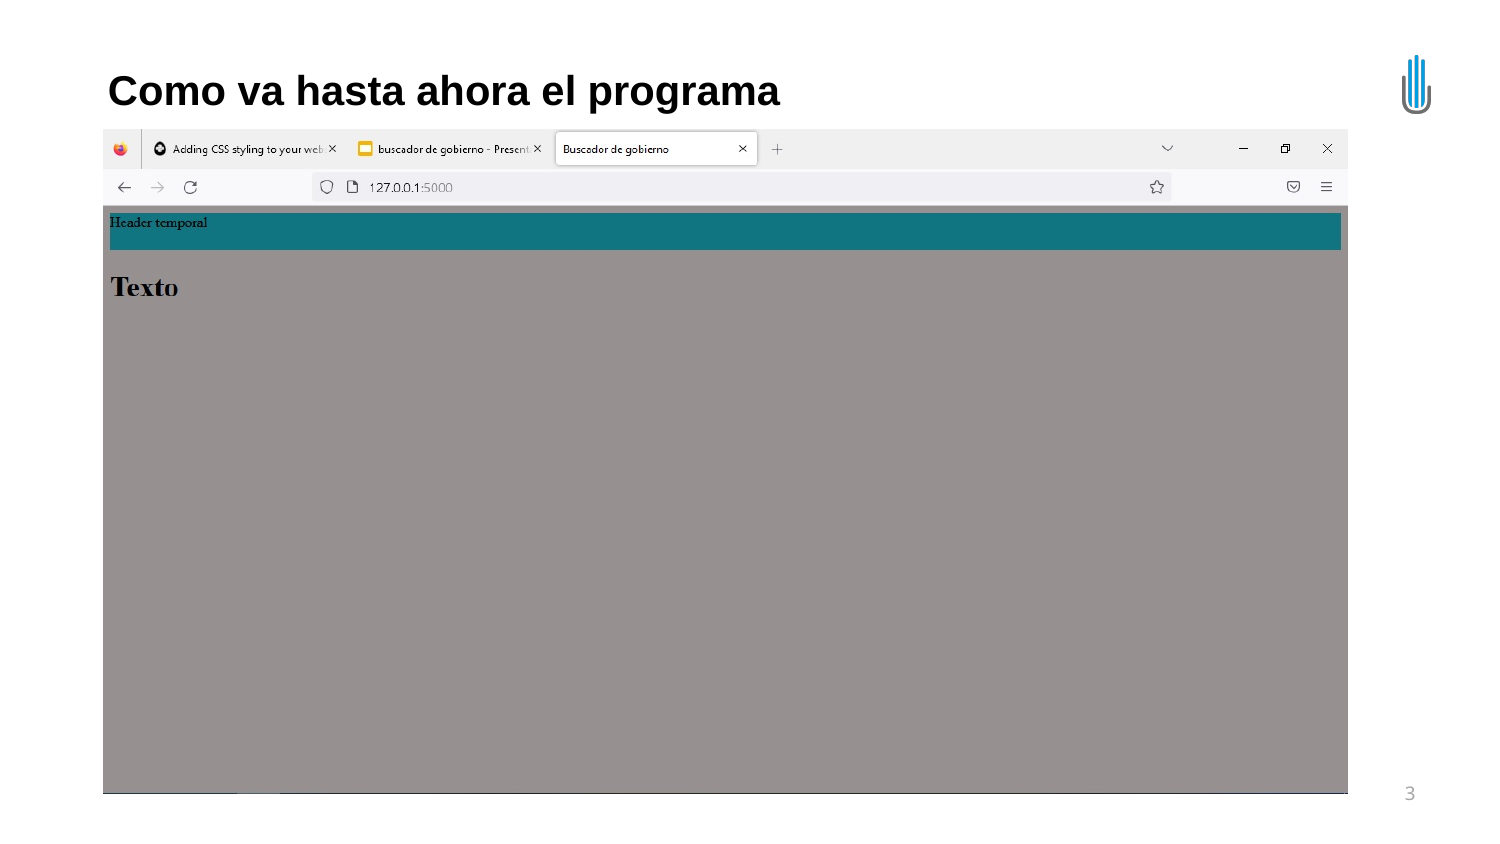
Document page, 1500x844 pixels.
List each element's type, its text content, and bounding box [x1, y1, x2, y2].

picture [1402, 55, 1431, 114]
picture [102, 129, 1348, 794]
slide_number ‹#› [1357, 774, 1431, 807]
text_box Como va hasta ahora el programa [92, 48, 1311, 129]
